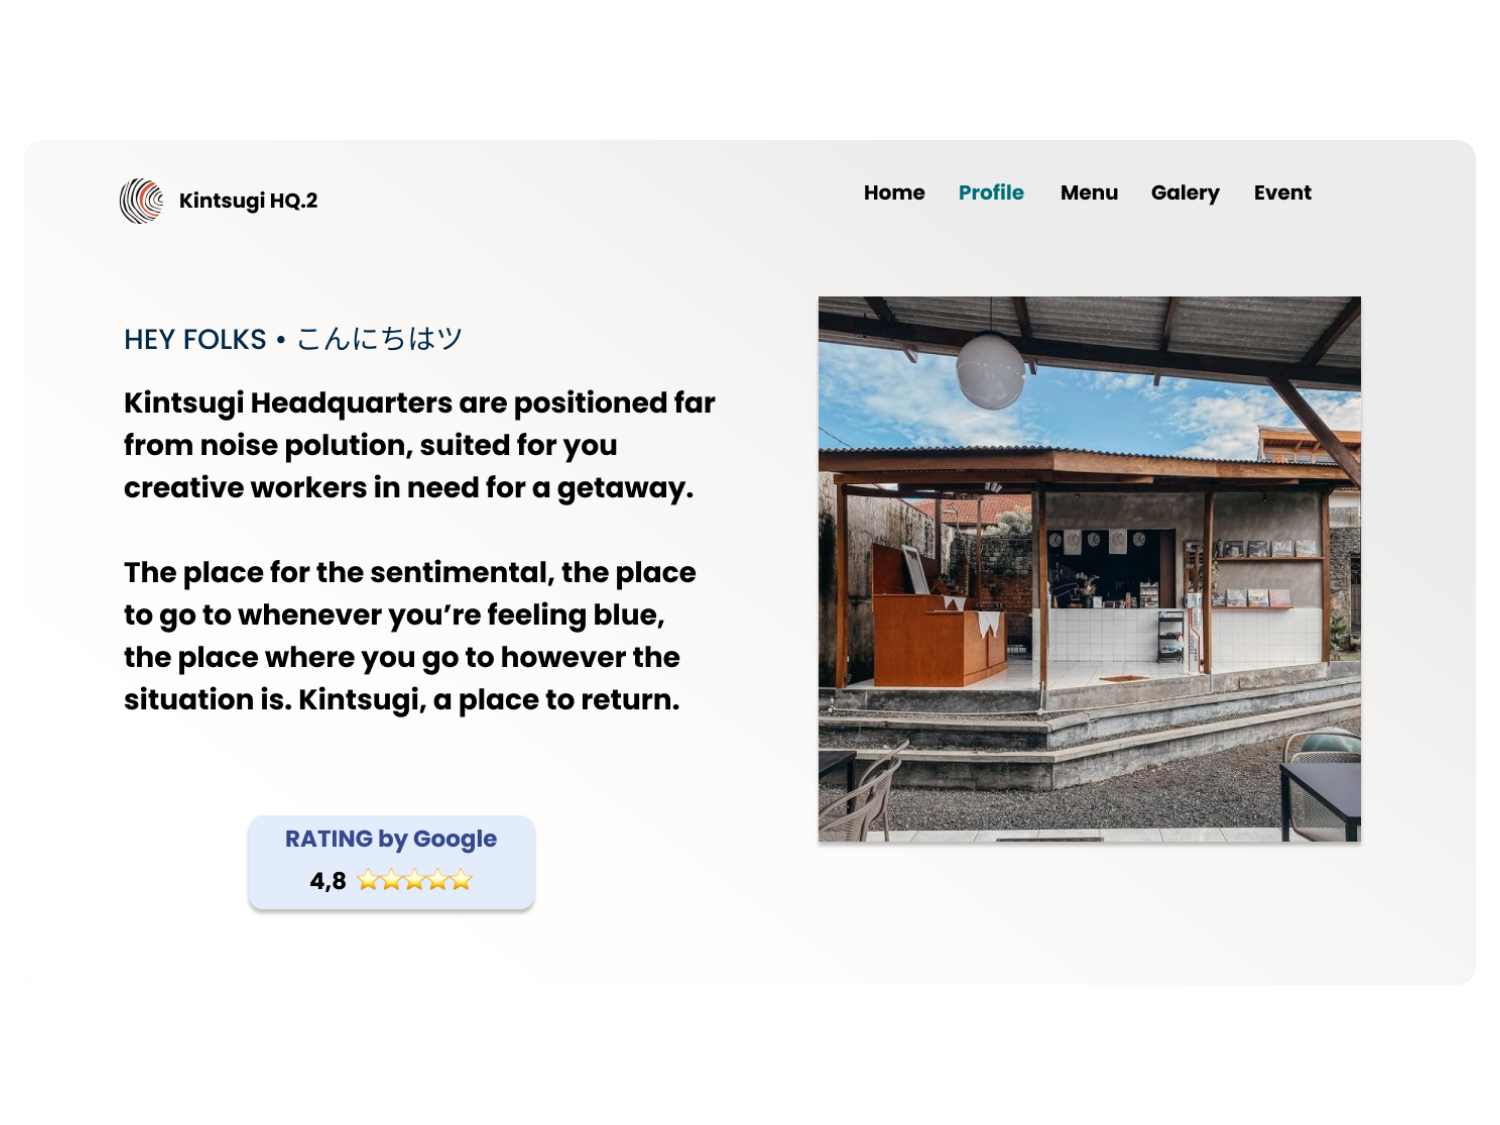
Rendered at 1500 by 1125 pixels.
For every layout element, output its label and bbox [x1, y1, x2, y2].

picture [24, 140, 1476, 985]
